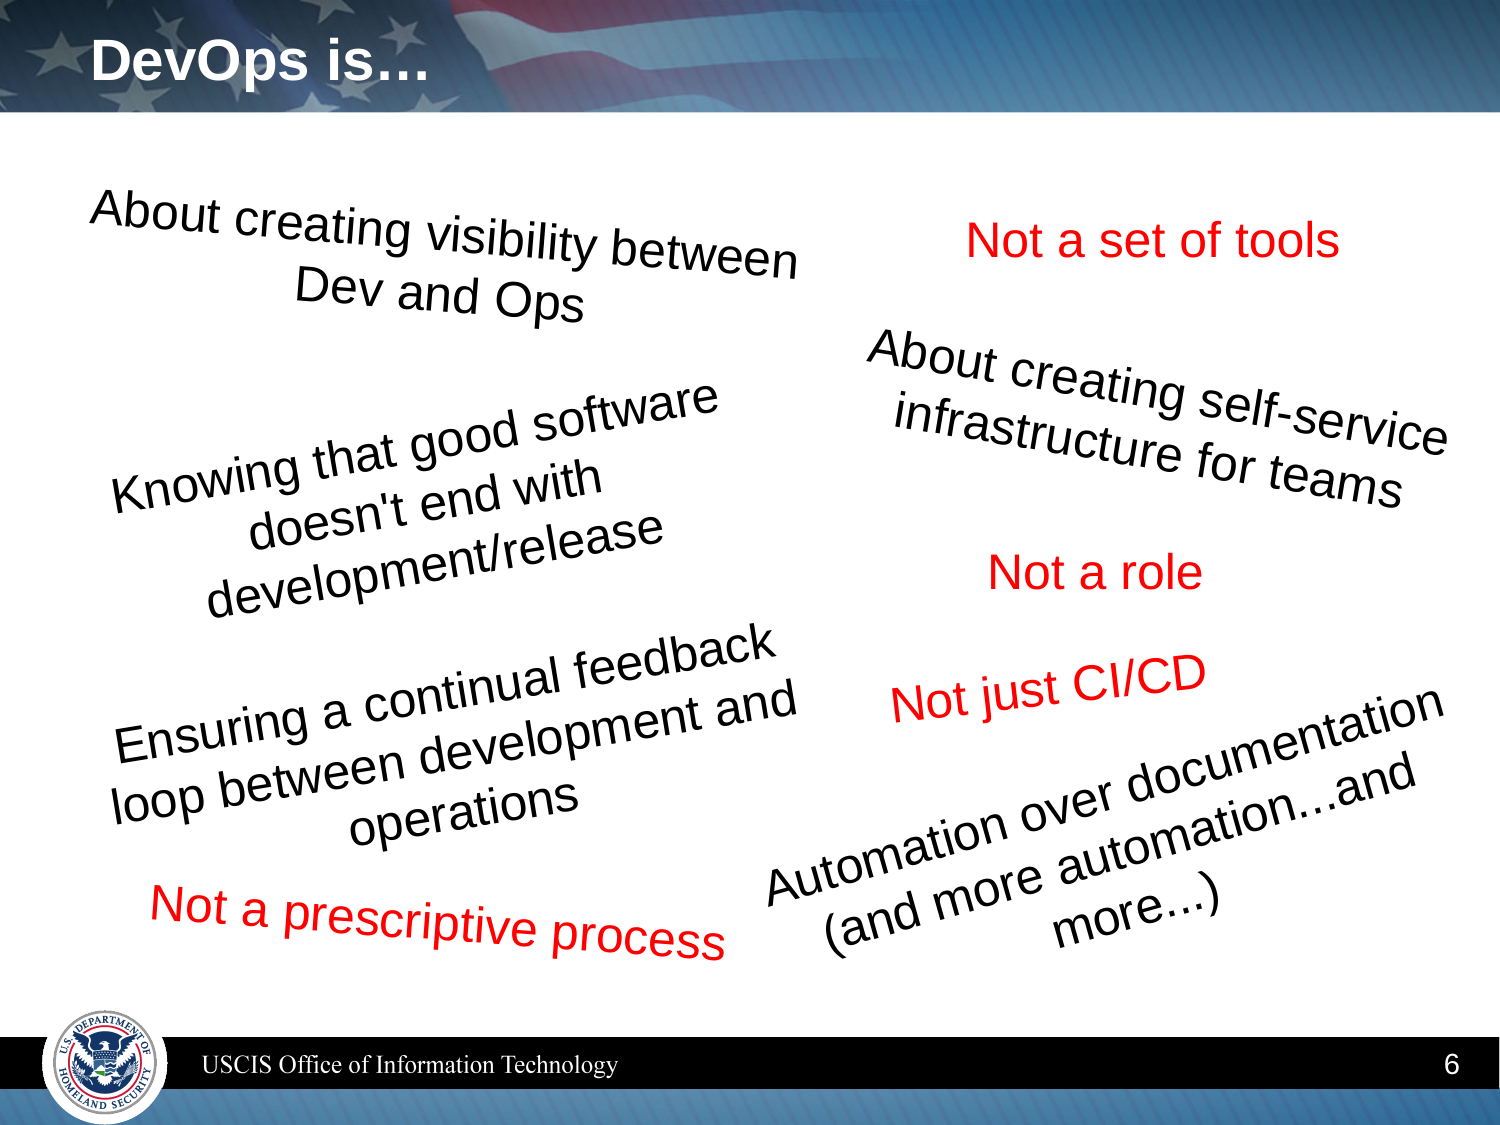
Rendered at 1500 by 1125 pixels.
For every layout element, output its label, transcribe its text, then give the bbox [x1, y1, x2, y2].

text_box Automation over documentation (and more automation...and more...) [720, 649, 1500, 1049]
text_box Not just CI/CD [870, 627, 1227, 743]
picture [0, 1000, 1500, 1125]
text_box Ensuring a continual feedback loop between development and operations [41, 587, 866, 911]
text_box About creating visibility between Dev and Ops [37, 162, 849, 355]
picture [0, 0, 1500, 112]
text_box Knowing that good software doesn't end with development/release [12, 352, 837, 666]
title DevOps is… [75, 0, 1425, 101]
text_box About creating self-service infrastructure for teams [747, 287, 1500, 545]
slide_number 6 [1227, 1037, 1475, 1090]
text_box Not a prescriptive process [132, 860, 745, 981]
text_box Not a set of tools [950, 199, 1356, 275]
text_box Not a role [972, 532, 1219, 607]
